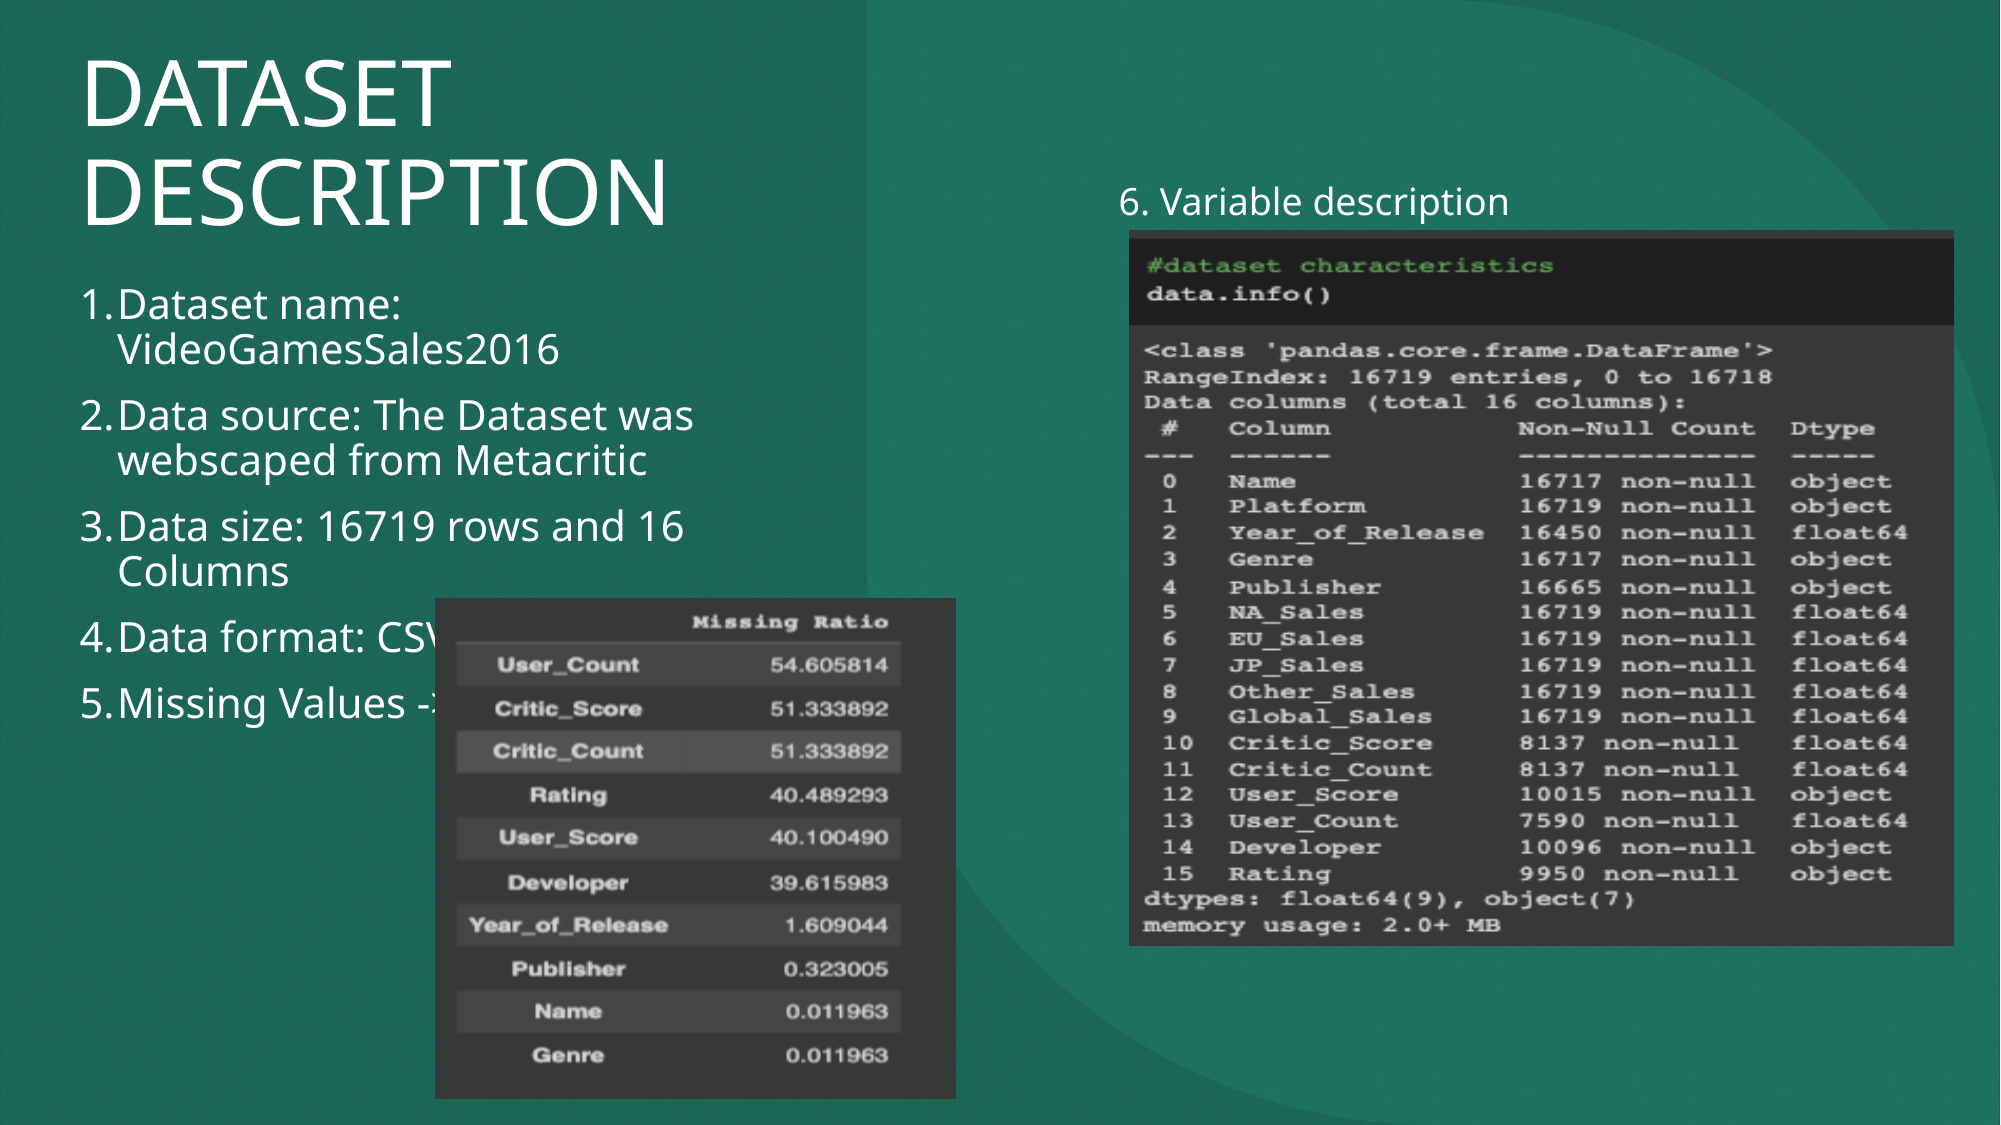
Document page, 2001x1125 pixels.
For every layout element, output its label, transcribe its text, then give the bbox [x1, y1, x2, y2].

text_box [0, 0, 2000, 1125]
list Dataset name: VideoGamesSales2016 Data source: The Dataset was webscaped from Metacritic Data size: 16719 rows and 16 Columns Data format: CSV Missing Values -> [64, 276, 804, 901]
picture [1128, 230, 1954, 946]
picture [435, 598, 956, 1099]
text_box 6. Variable description [1103, 170, 1526, 230]
title DATASET DESCRIPTION [64, 35, 804, 253]
